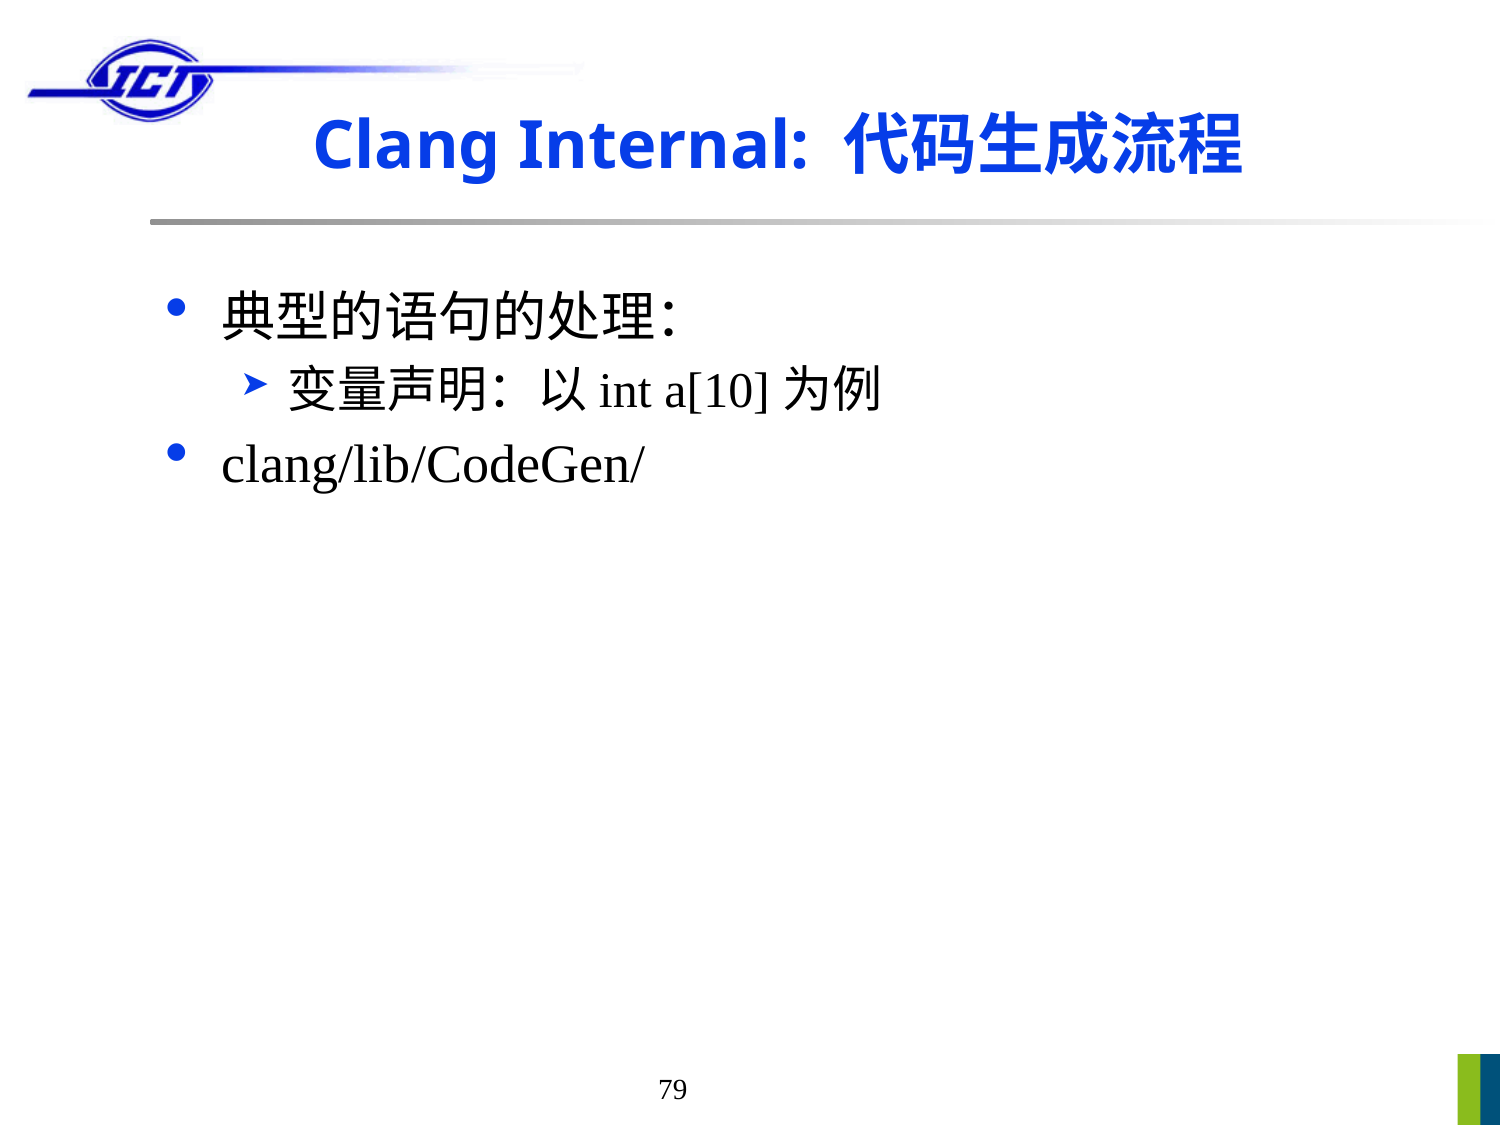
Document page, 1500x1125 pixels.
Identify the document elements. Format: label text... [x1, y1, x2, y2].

picture [24, 36, 600, 125]
title Clang Internal: 代码生成流程 [159, 66, 1397, 217]
list 典型的语句的处理： 变量声明：以int a[10]为例 clang/lib/CodeGen/ [150, 275, 1388, 1013]
